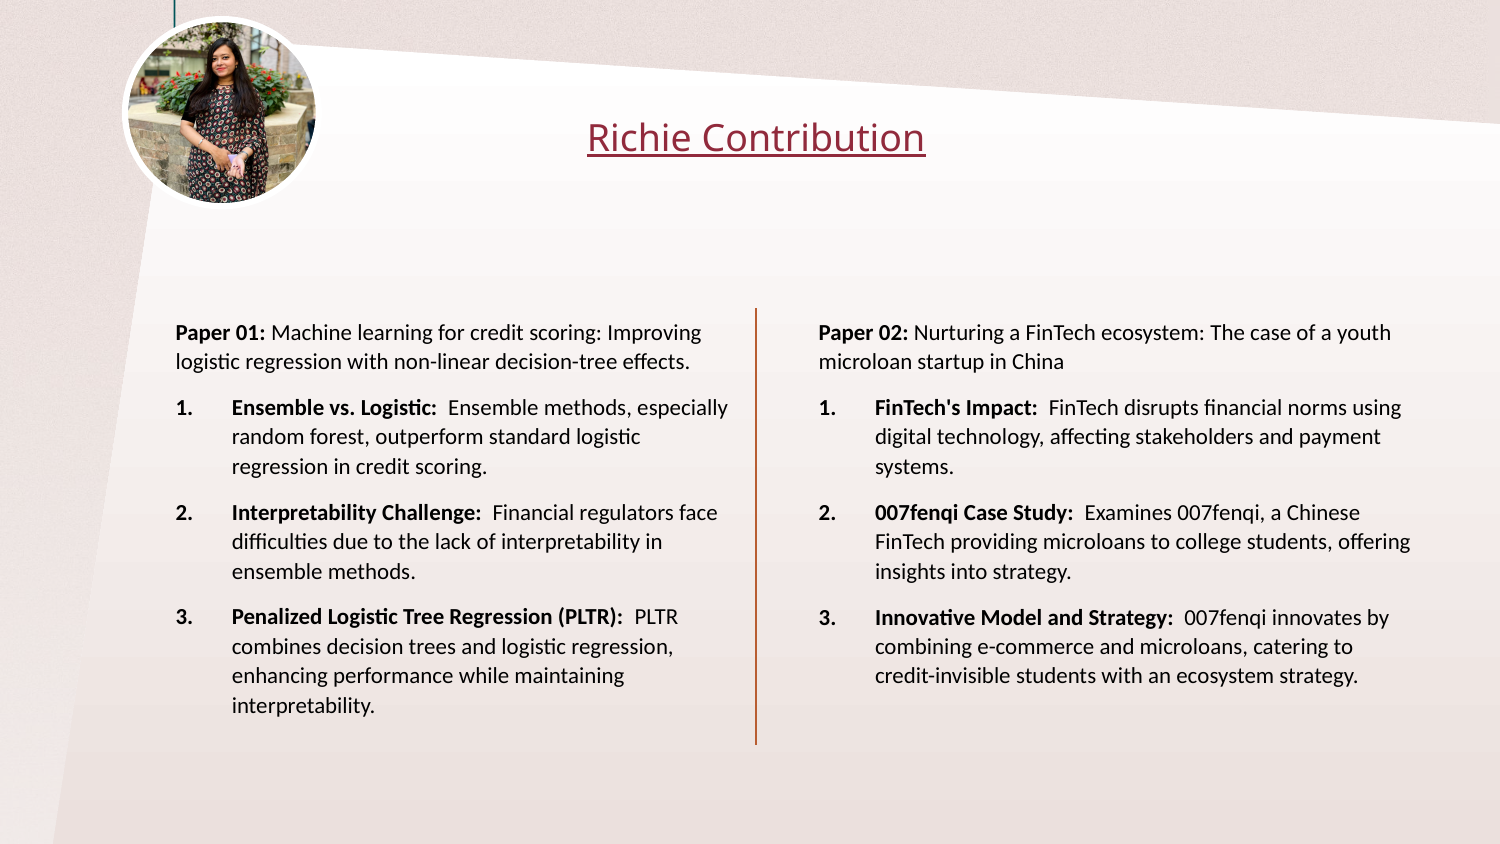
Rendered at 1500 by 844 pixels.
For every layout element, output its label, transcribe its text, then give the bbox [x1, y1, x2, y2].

text_box Paper 01: Machine learning for credit scoring: Improving logistic regression with non-linear decision-tree effects. Ensemble vs. Logistic: Ensemble methods, especially random forest, outperform standard logistic regression in credit scoring. Interpretability Challenge: Financial regulators face difficulties due to the lack of interpretability in ensemble methods. Penalized Logistic Tree Regression (PLTR): PLTR combines decision trees and logistic regression, enhancing performance while maintaining interpretability. [160, 308, 750, 777]
picture [124, 18, 319, 207]
text_box Paper 02: Nurturing a FinTech ecosystem: The case of a youth microloan startup in China FinTech's Impact: FinTech disrupts financial norms using digital technology, affecting stakeholders and payment systems. 007fenqi Case Study: Examines 007fenqi, a Chinese FinTech providing microloans to college students, offering insights into strategy. Innovative Model and Strategy: 007fenqi innovates by combining e-commerce and microloans, catering to credit-invisible students with an ecosystem strategy. [803, 308, 1433, 696]
title Richie Contribution [464, 98, 1049, 270]
